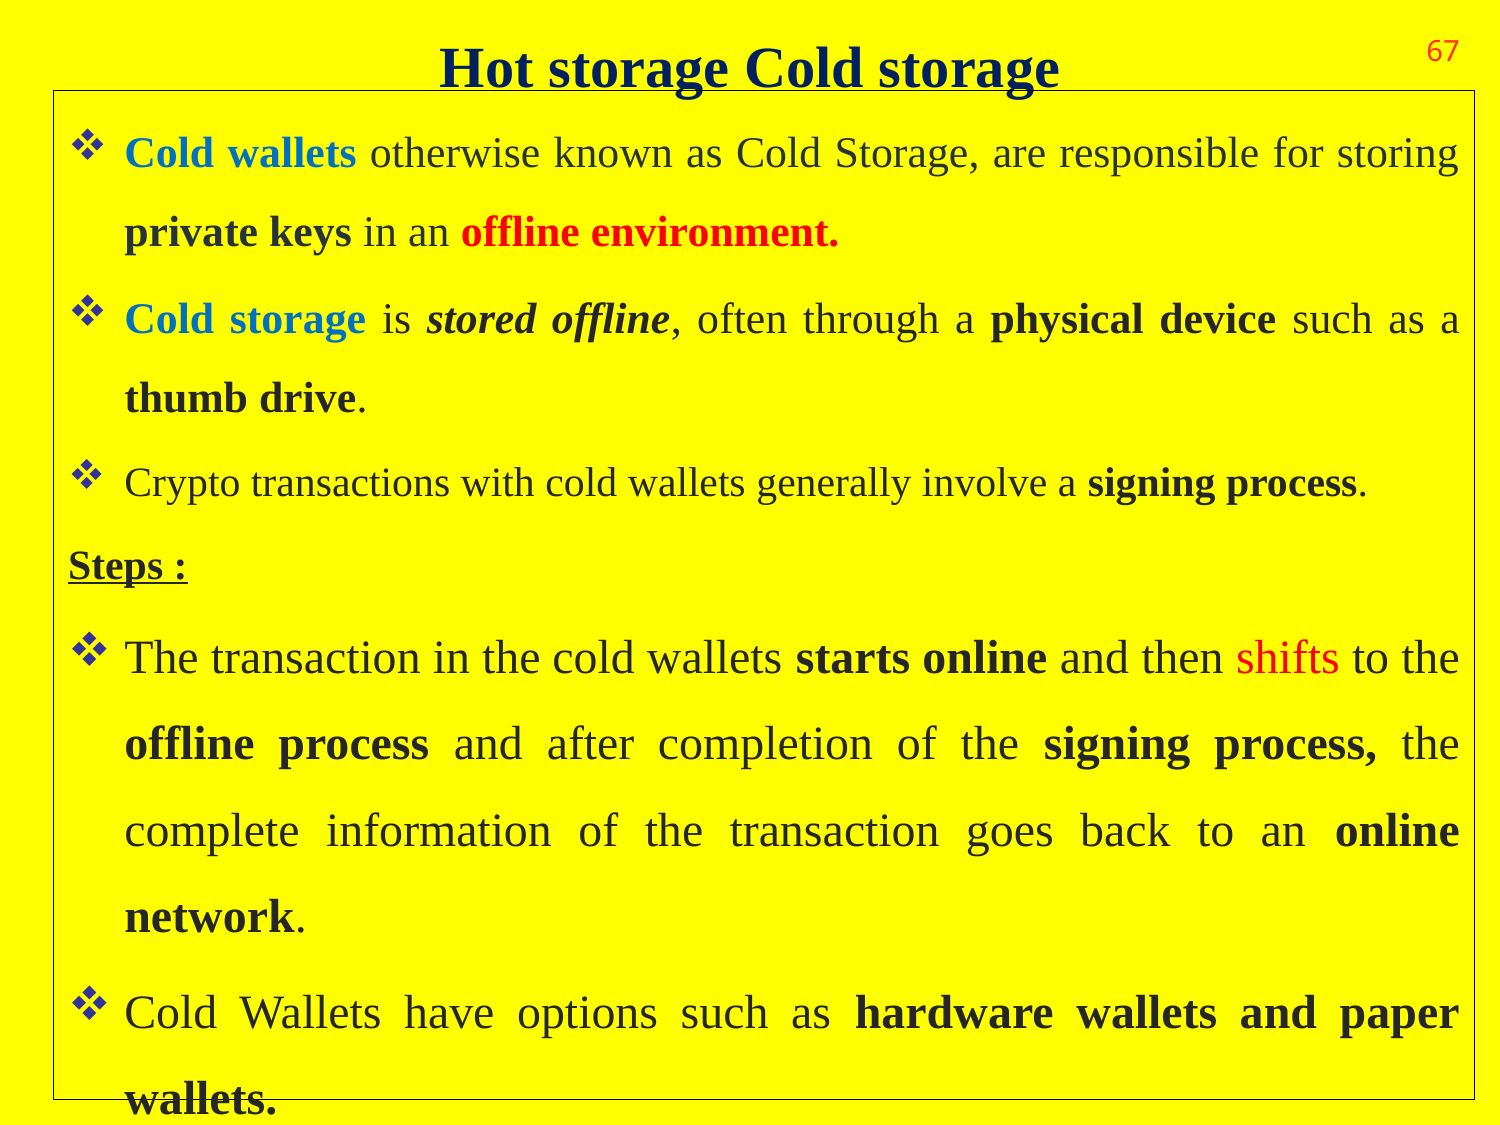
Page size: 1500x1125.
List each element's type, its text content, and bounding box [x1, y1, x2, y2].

list Cold wallets otherwise known as Cold Storage, are responsible for storing private keys in an offline environment. Cold storage is stored offline, often through a physical device such as a thumb drive. Crypto transactions with cold wallets generally involve a signing process. Steps : The transaction in the cold wallets starts online and then shifts to the offline process and after completion of the signing process, the complete information of the transaction goes back to an online network. Cold Wallets have options such as hardware wallets and paper wallets. [53, 90, 1475, 1100]
title Hot storage Cold storage [75, 24, 1124, 90]
slide_number 67 [1124, 24, 1476, 104]
